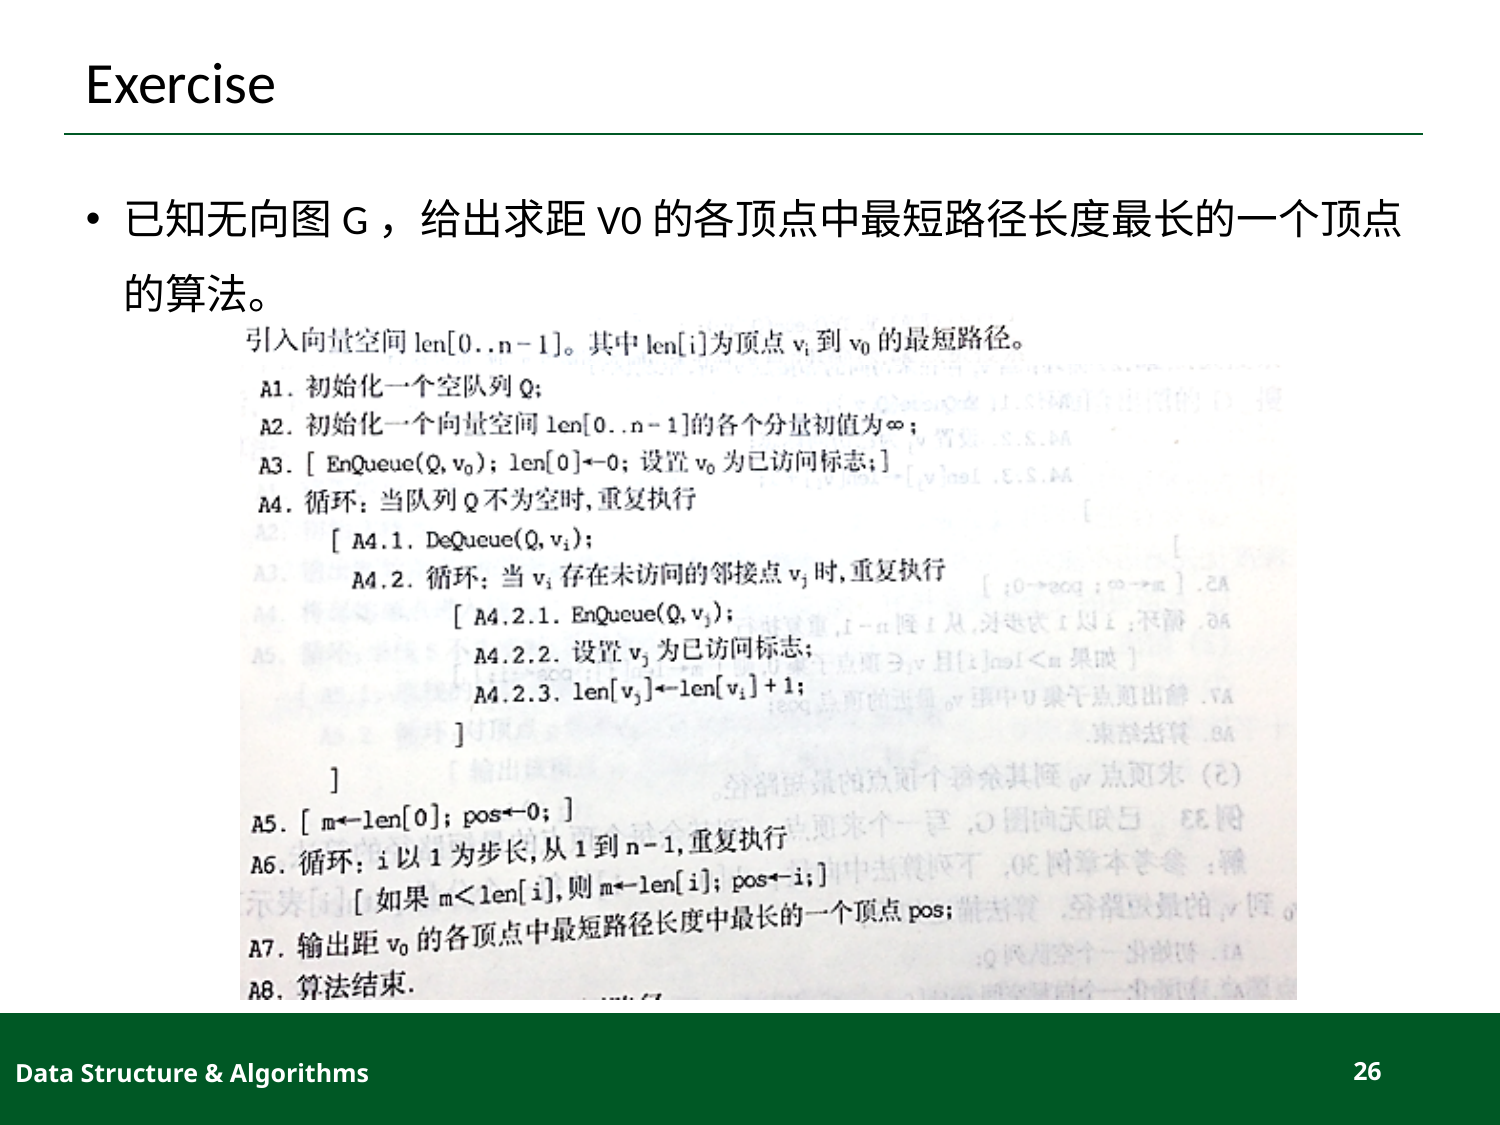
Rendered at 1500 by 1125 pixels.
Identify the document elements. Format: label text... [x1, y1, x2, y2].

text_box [239, 313, 1297, 1000]
footer Data Structure & Algorithms [0, 1042, 507, 1103]
slide_number 26 [1059, 1042, 1397, 1103]
title Exercise [70, 34, 1430, 135]
list 已知无向图G，给出求距V0的各顶点中最短路径长度最长的一个顶点的算法。 [70, 160, 1430, 991]
